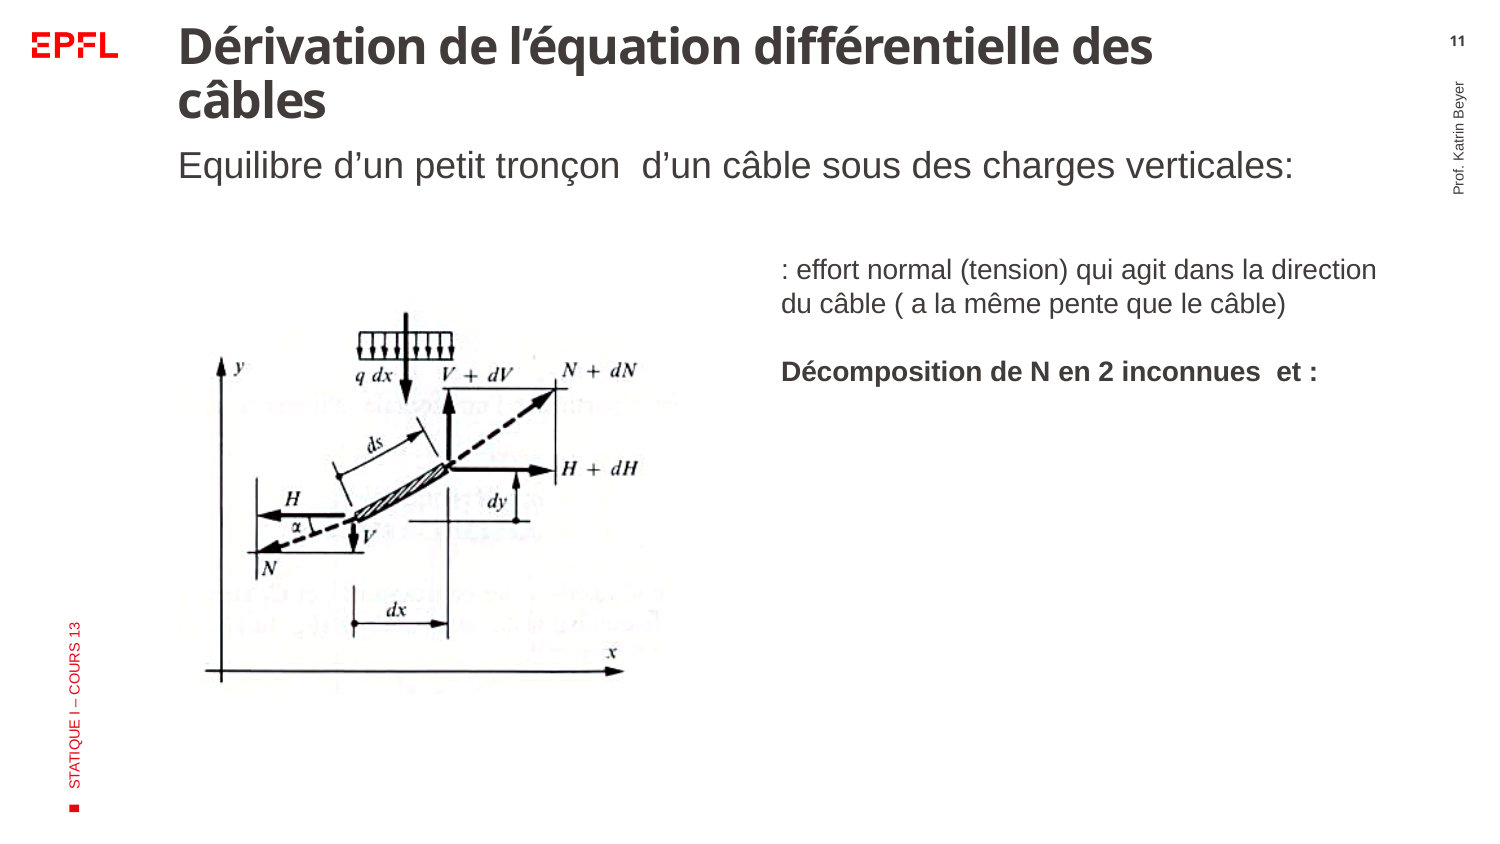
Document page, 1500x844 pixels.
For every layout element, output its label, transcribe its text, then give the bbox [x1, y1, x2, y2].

picture [21, 21, 129, 69]
slide_number STATIQUE I – COURS 13 [0, 256, 149, 805]
slide_number 11 [1415, 32, 1500, 59]
footer Prof. Katrin Beyer [1415, 59, 1500, 641]
title Dérivation de l’équation différentielle des câbles [148, 21, 1300, 139]
picture [170, 299, 679, 694]
